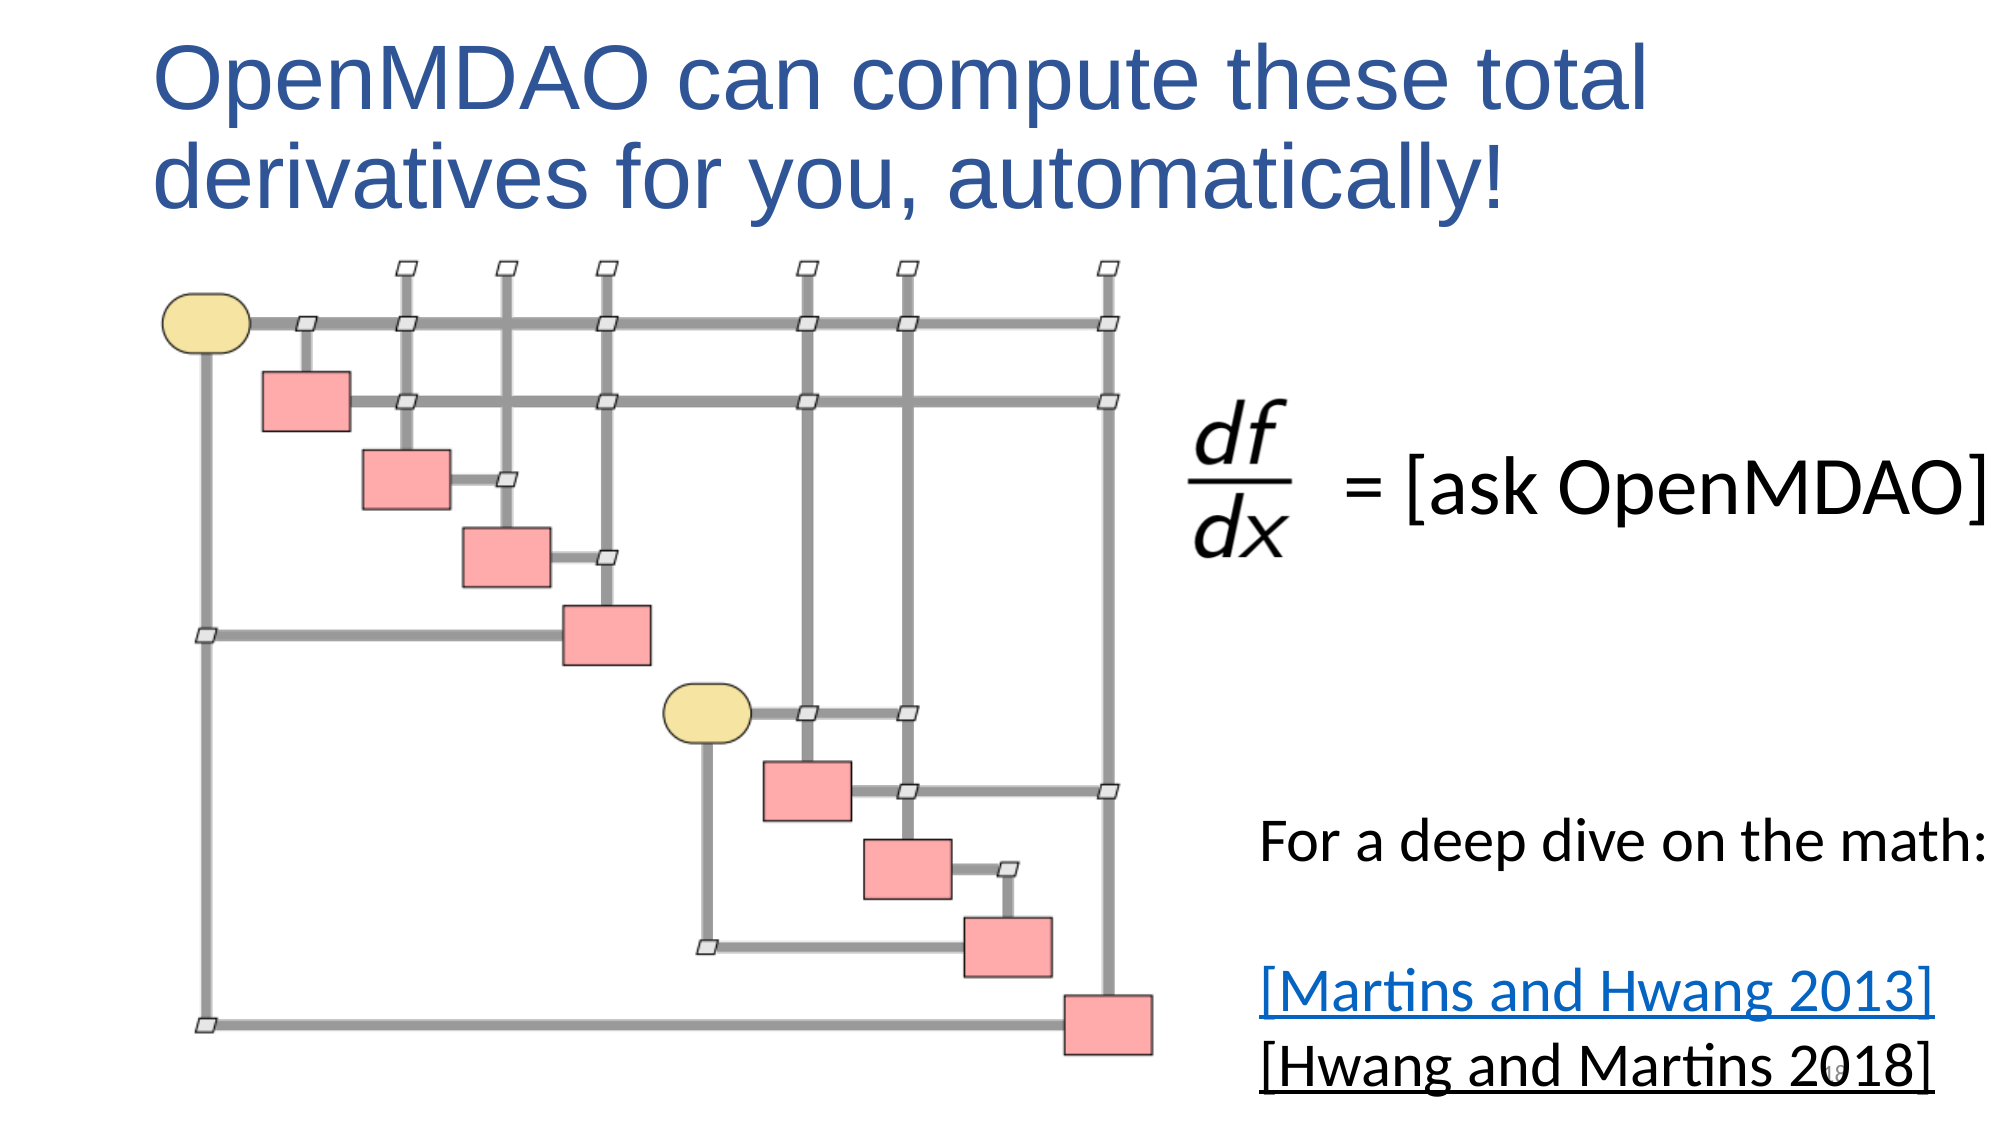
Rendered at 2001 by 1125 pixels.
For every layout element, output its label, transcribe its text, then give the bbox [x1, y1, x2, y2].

text_box For a deep dive on the math: [Martins and Hwang 2013] [Hwang and Martins 2018] [1244, 791, 2000, 1107]
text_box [1178, 385, 2000, 578]
title OpenMDAO can compute these total derivatives for you, automatically! [137, 15, 1863, 245]
slide_number 18 [1412, 1042, 1863, 1103]
picture [145, 244, 1179, 1070]
